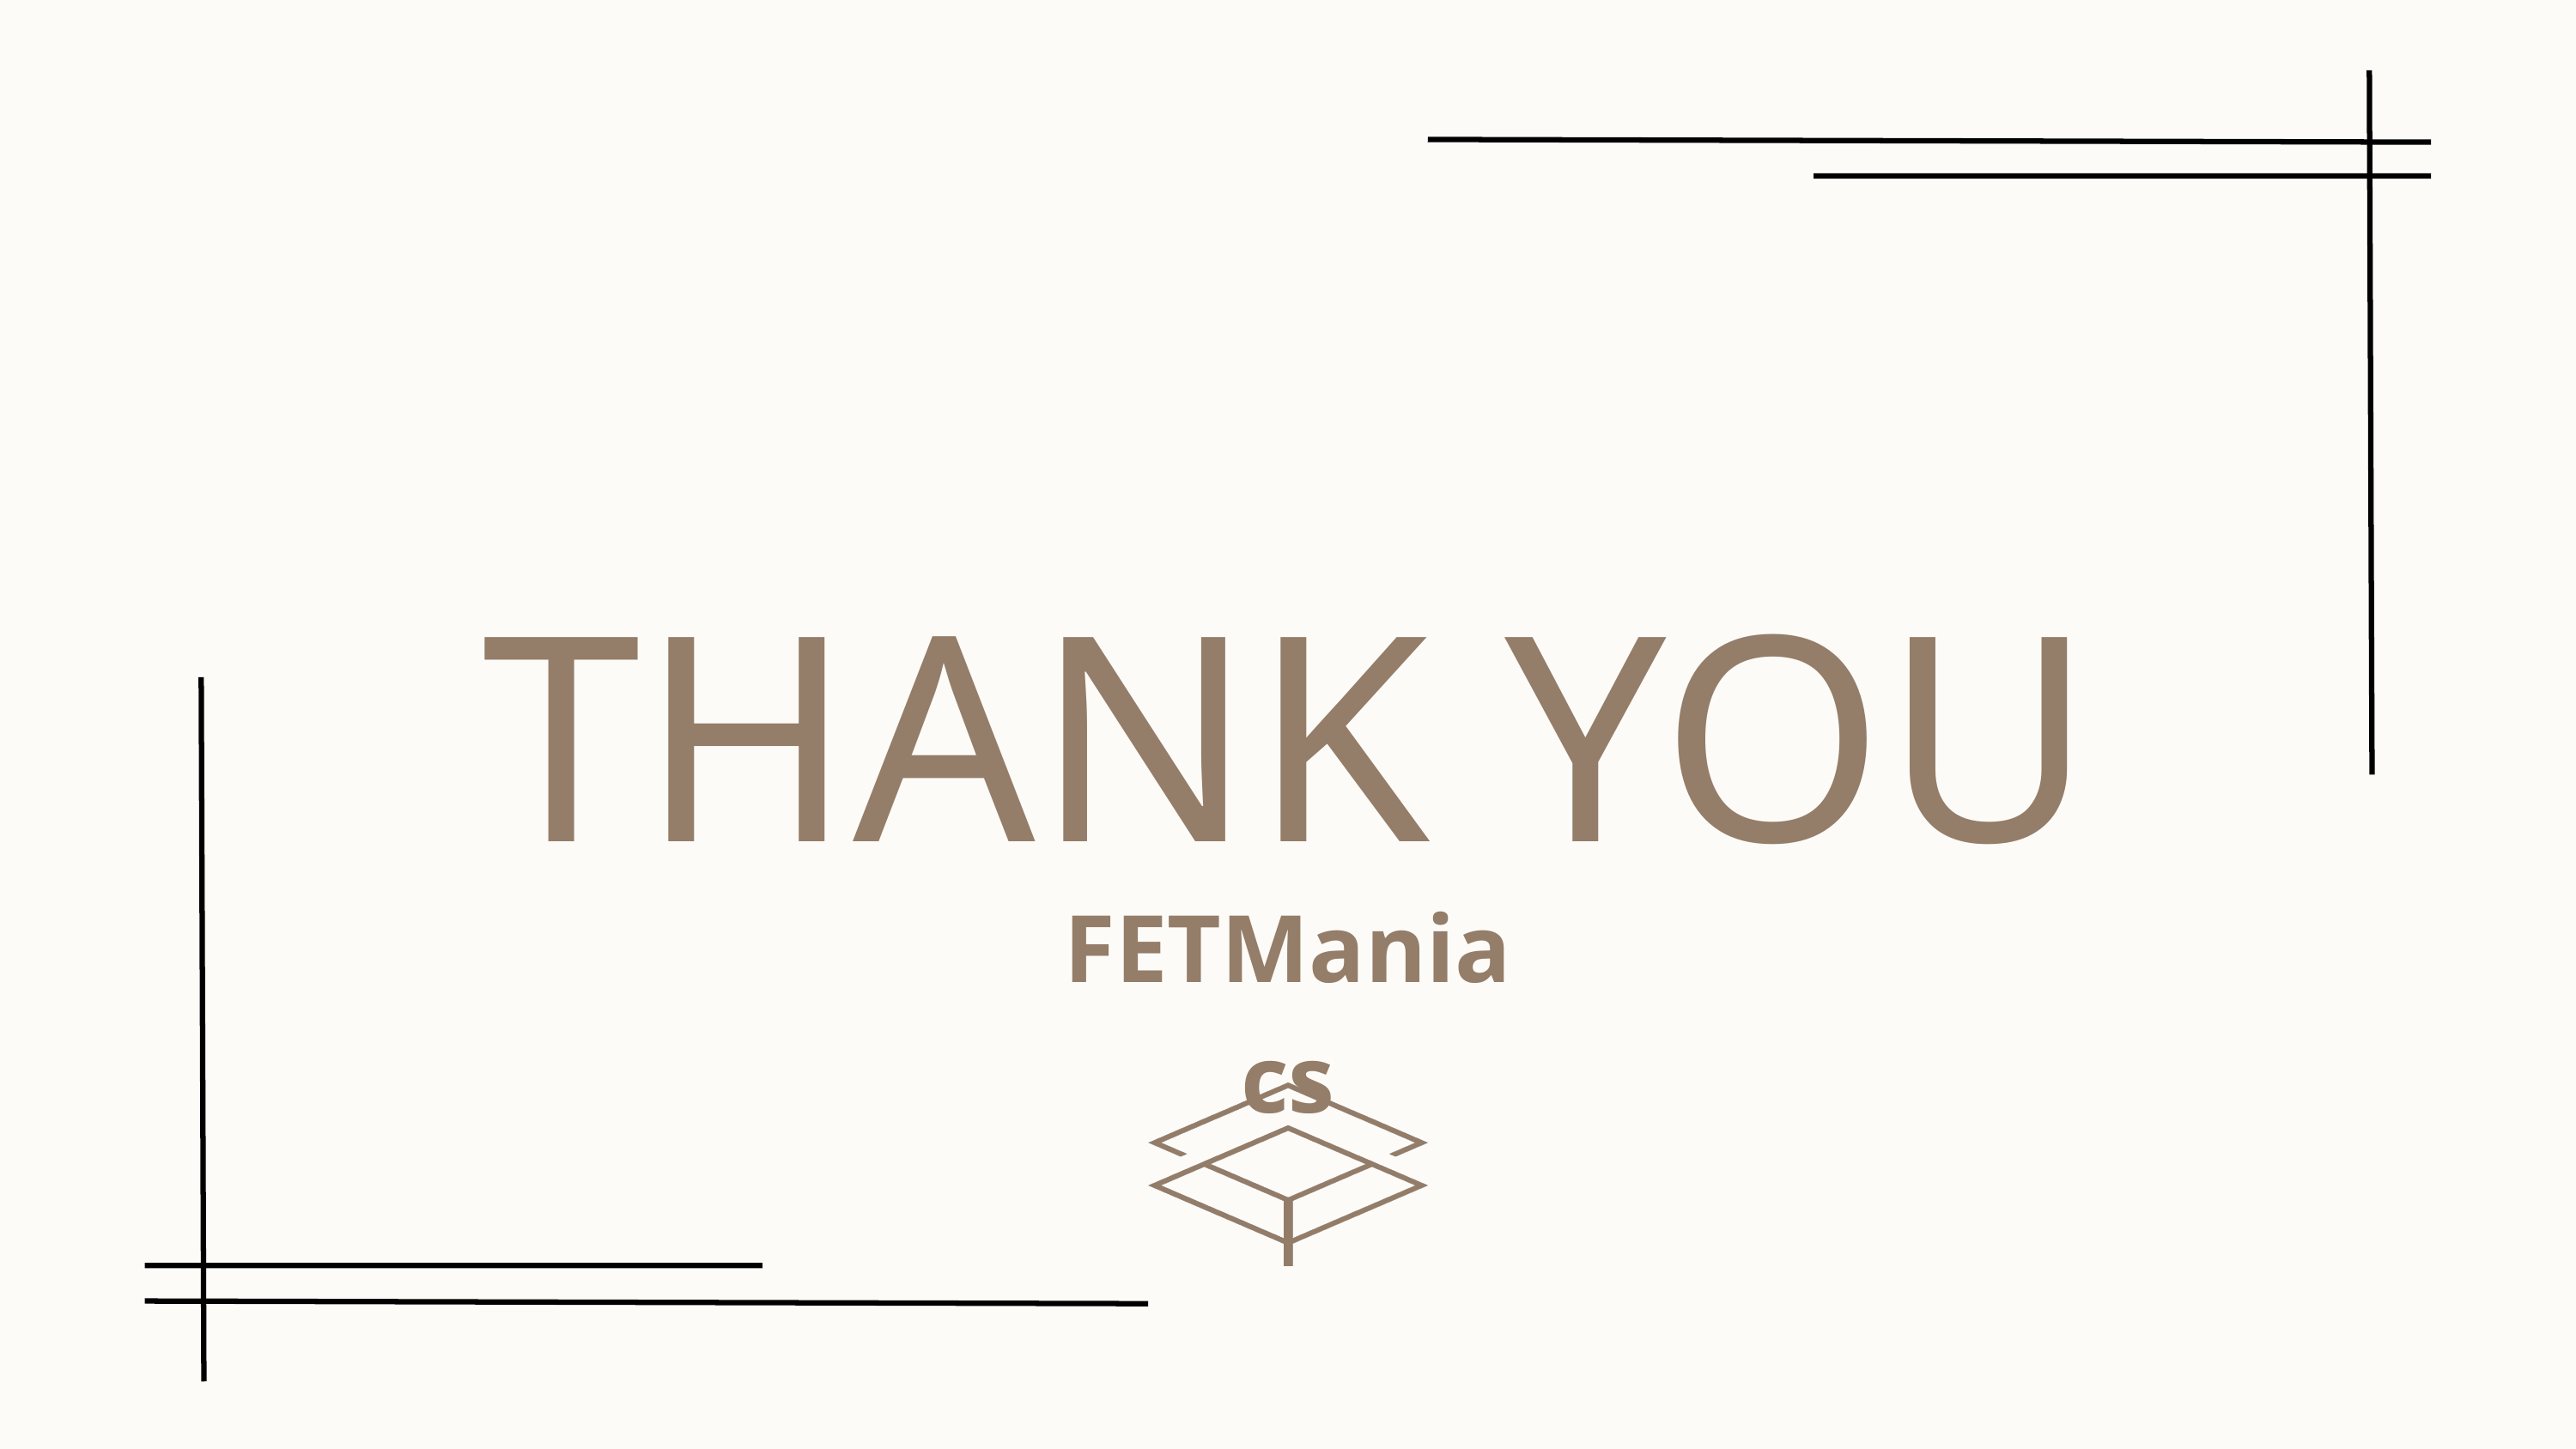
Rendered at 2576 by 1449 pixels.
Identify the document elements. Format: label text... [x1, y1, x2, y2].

text_box THANK YOU [201, 499, 2375, 900]
text_box FETManiacs [1056, 870, 1519, 1131]
text_box [1148, 1131, 1428, 1266]
